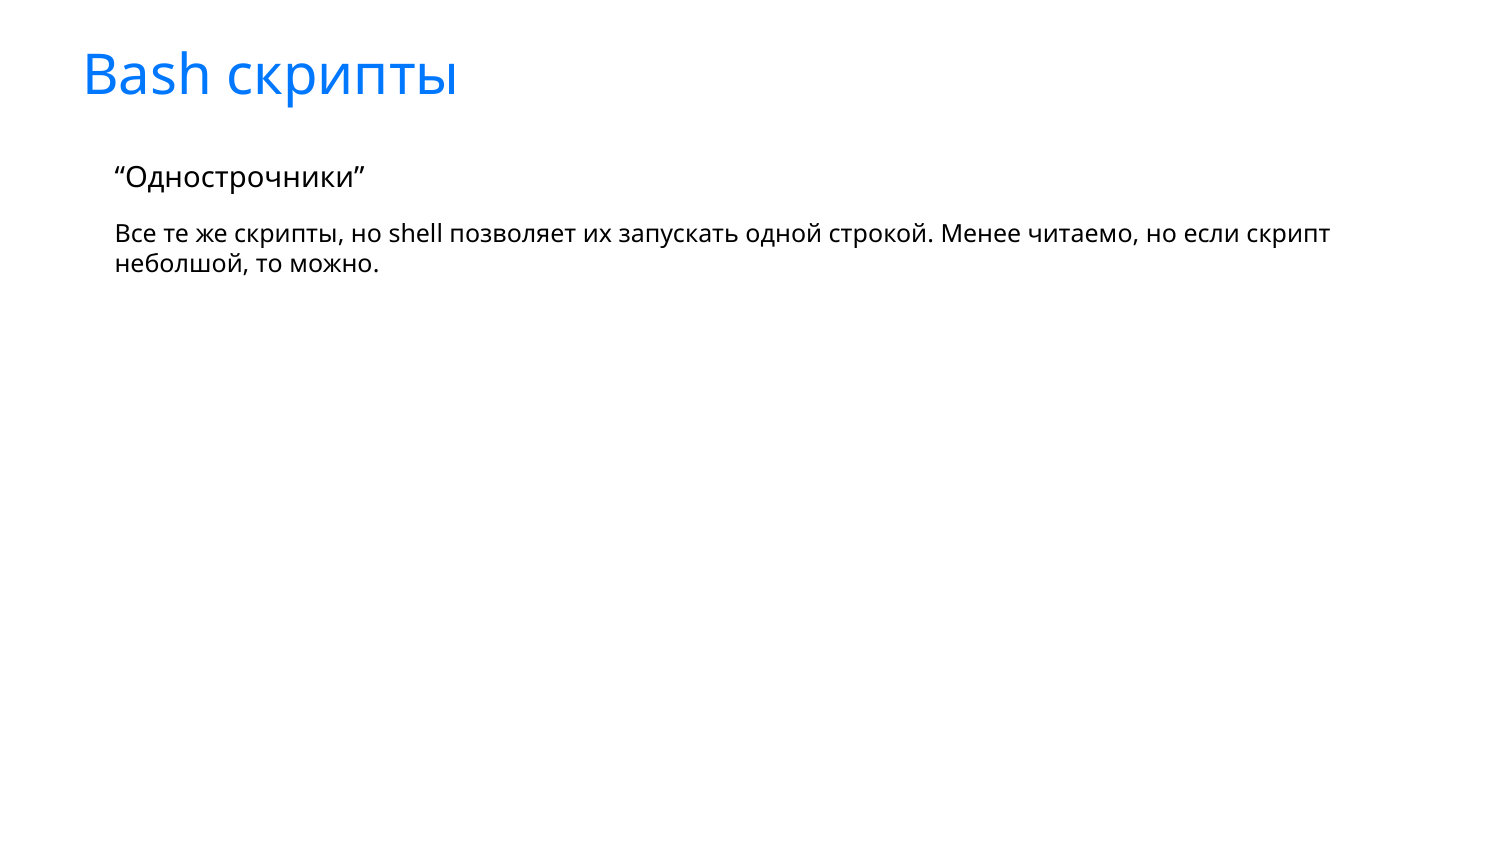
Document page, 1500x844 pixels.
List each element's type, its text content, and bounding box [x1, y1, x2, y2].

text_box “Однострочники” Все те же скрипты, но shell позволяет их запускать одной строкой. Менее читаемо, но если скрипт неболшой, то можно. [99, 142, 1419, 551]
title Bash скрипты [82, 45, 1418, 125]
